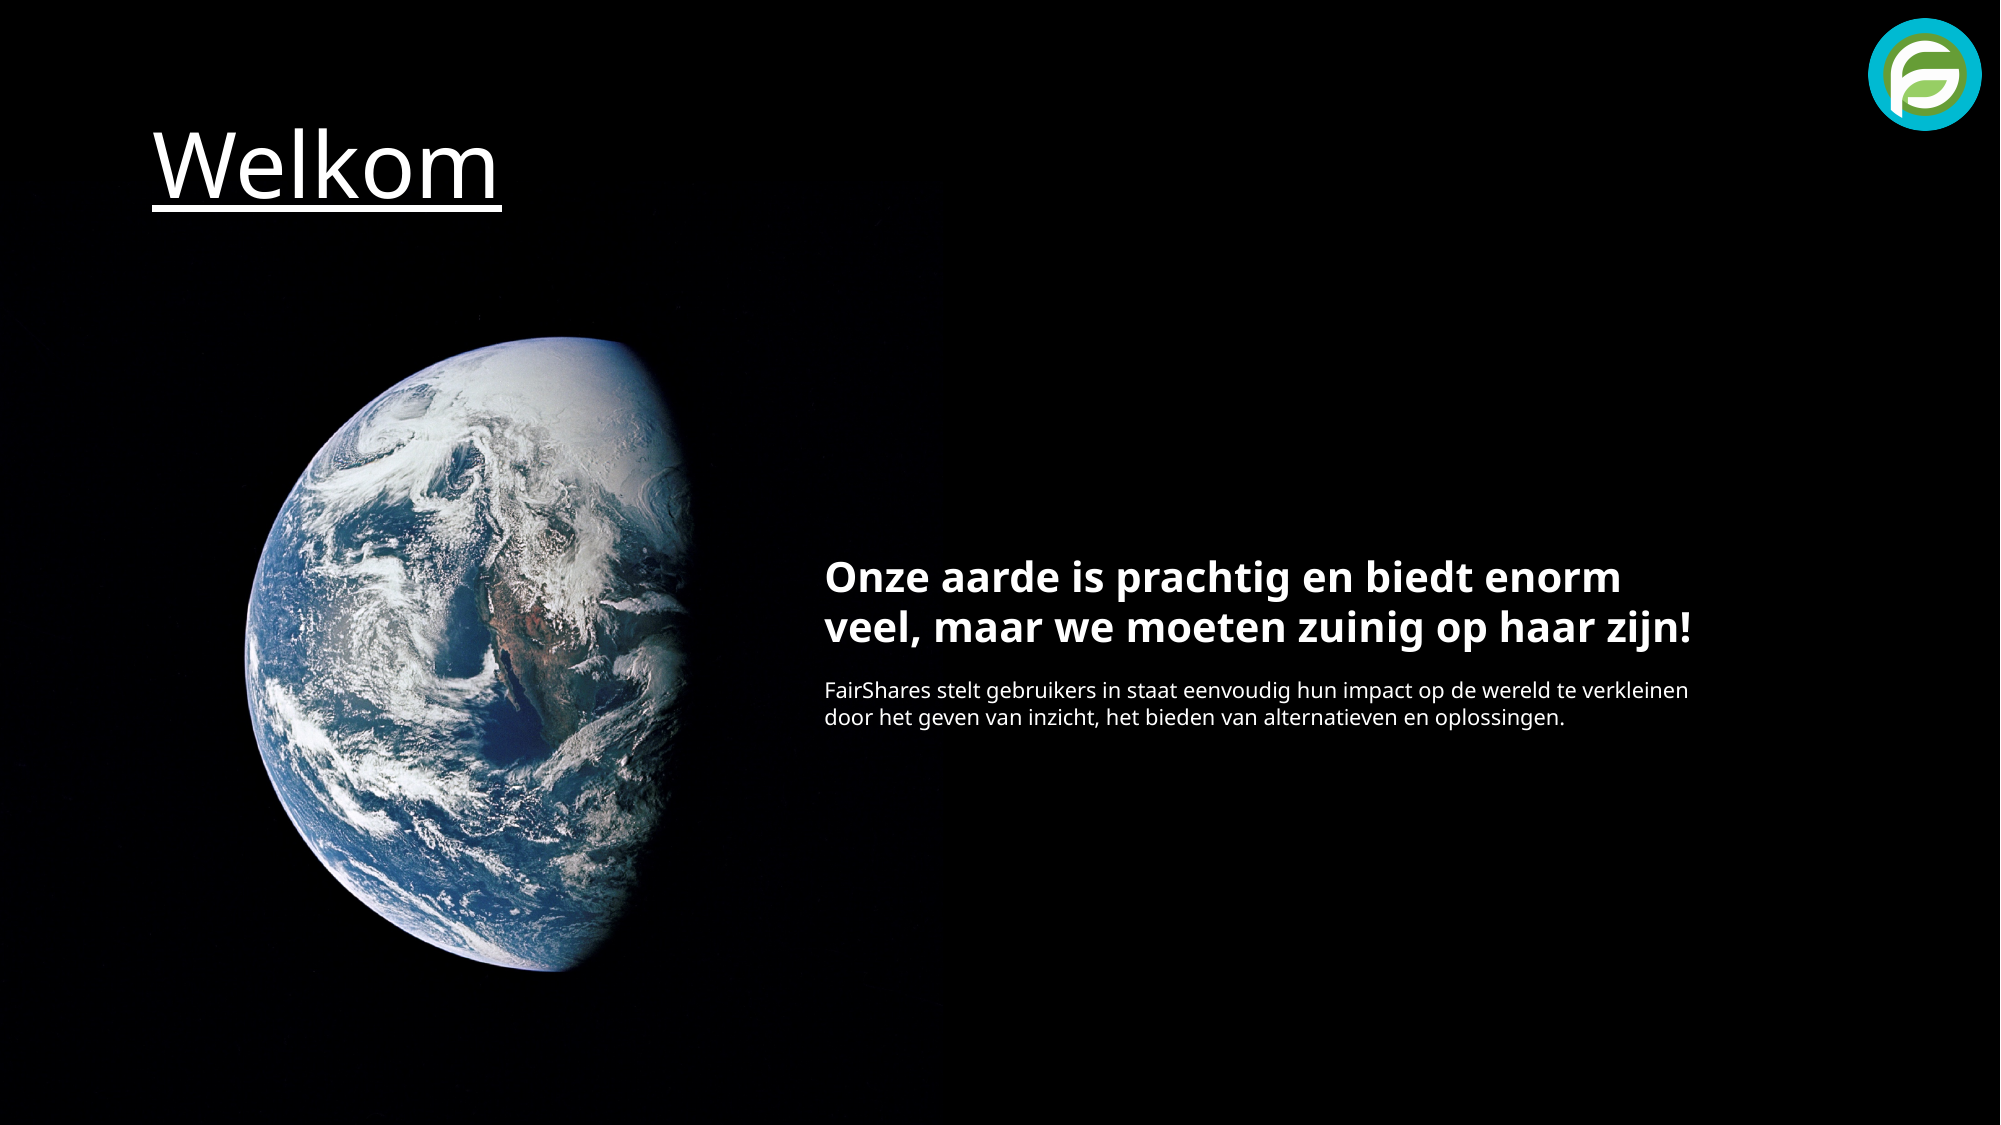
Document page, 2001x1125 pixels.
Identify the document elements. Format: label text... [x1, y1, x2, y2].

title Welkom [137, 59, 1863, 278]
picture [1868, 18, 1982, 131]
text_box Onze aarde is prachtig en biedt enorm veel, maar we moeten zuinig op haar zijn! FairShares stelt gebruikers in staat eenvoudig hun impact op de wereld te verkleinen door het geven van inzicht, het bieden van alternatieven en oplossingen. [944, 543, 1716, 763]
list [0, 181, 944, 1125]
